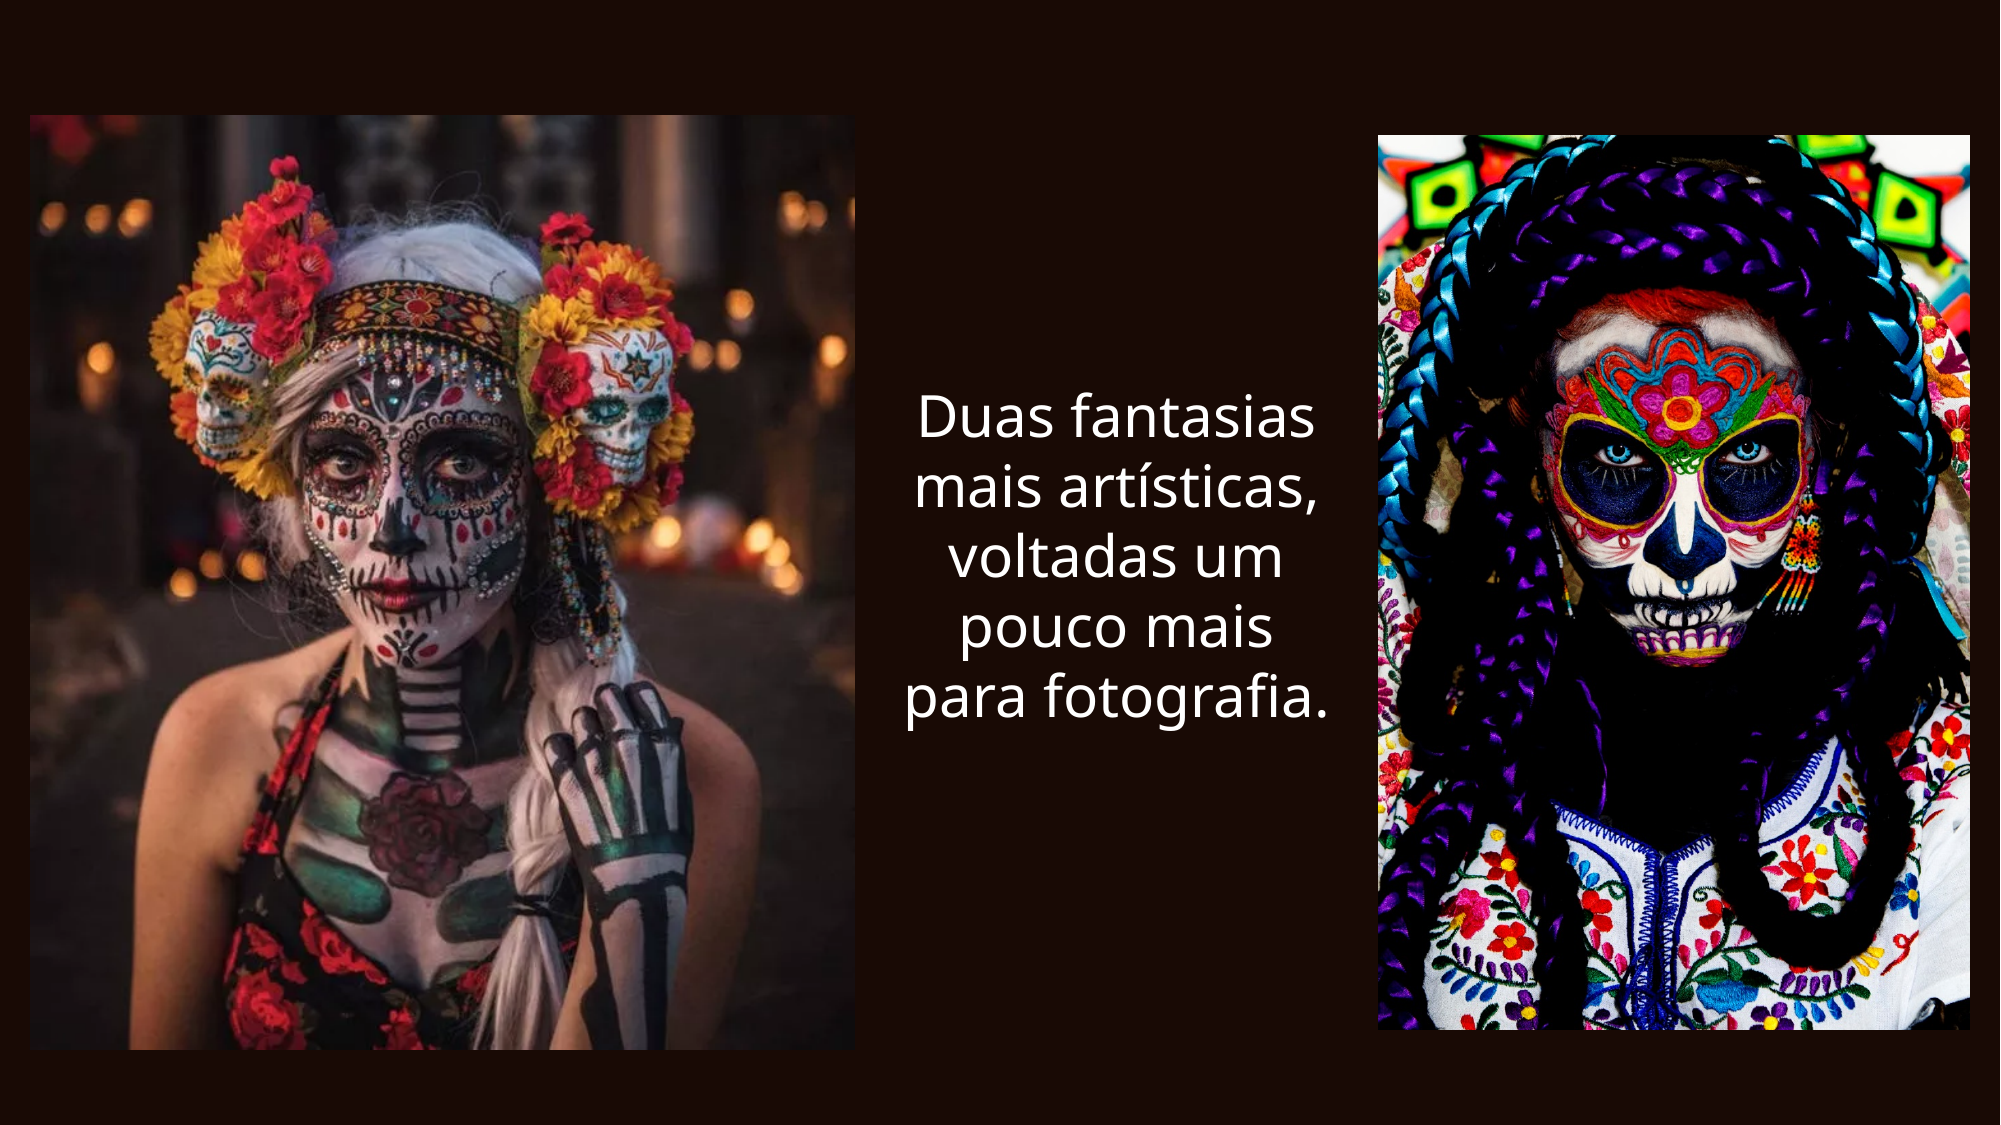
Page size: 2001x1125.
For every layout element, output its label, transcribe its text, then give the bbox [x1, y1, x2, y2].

text_box Duas fantasias mais artísticas, voltadas um pouco mais para fotografia. [877, 371, 1356, 737]
picture [1378, 135, 1970, 1030]
picture [29, 115, 855, 1050]
